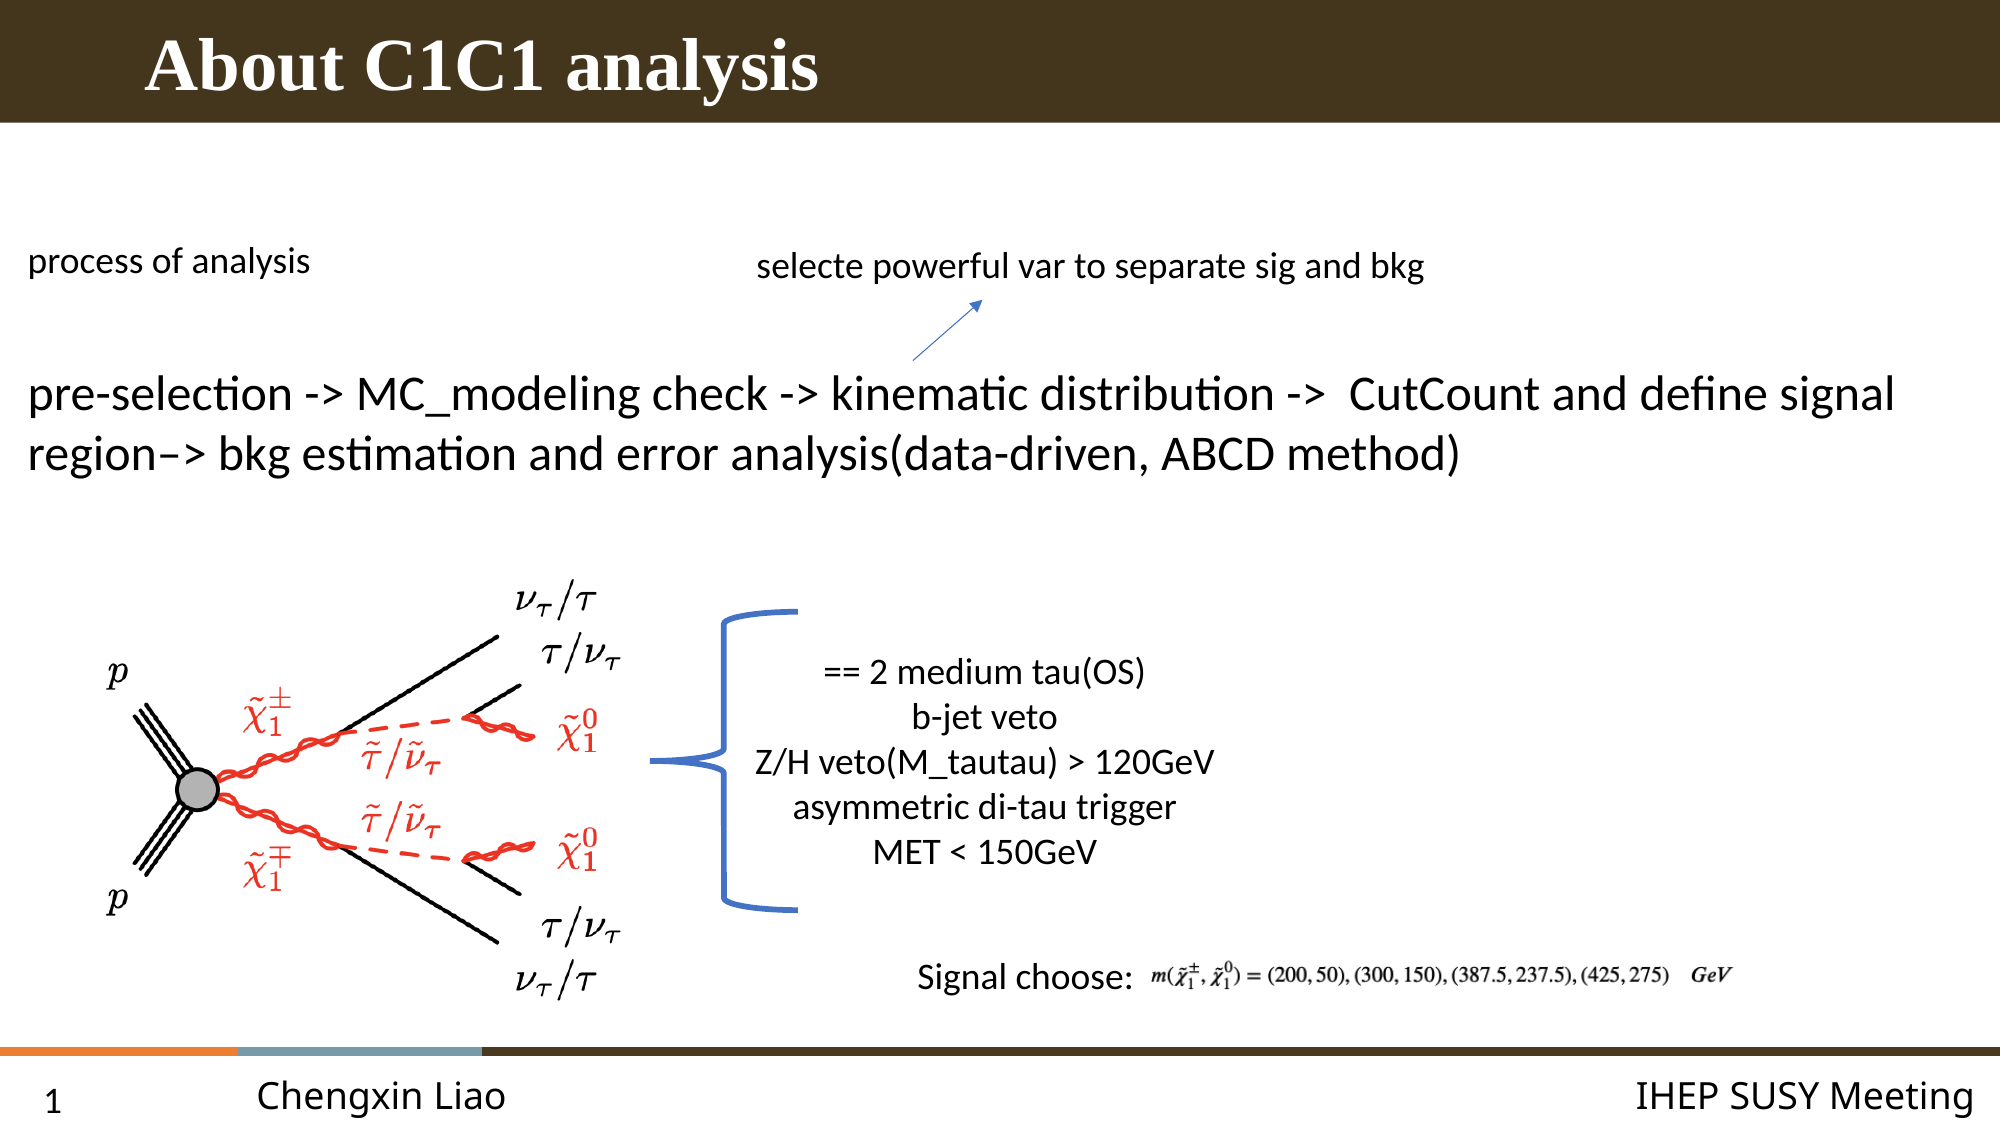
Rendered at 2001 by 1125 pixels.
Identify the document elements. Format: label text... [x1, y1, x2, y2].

picture [0, 491, 696, 1031]
text_box selecte powerful var to separate sig and bkg [741, 233, 1441, 294]
picture [1150, 928, 1741, 1006]
text_box 1 [28, 1068, 127, 1125]
text_box Chengxin Liao [241, 1064, 522, 1125]
text_box == 2 medium tau(OS) b-jet veto Z/H veto(M_tautau) > 120GeV asymmetric di-tau trigger MET < 150GeV [740, 639, 1230, 880]
text_box [0, 0, 2000, 124]
text_box Signal choose: [902, 944, 1150, 1005]
text_box IHEP SUSY Meeting [1621, 1064, 1991, 1125]
text_box process of analysis pre-selection -> MC_modeling check -> kinematic distribution -> CutCount and define signal region–> bkg estimation and error analysis(data-driven, ABCD method) [12, 228, 1948, 489]
text_box About C1C1 analysis [129, 8, 835, 113]
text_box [912, 299, 983, 361]
text_box [696, 611, 798, 911]
